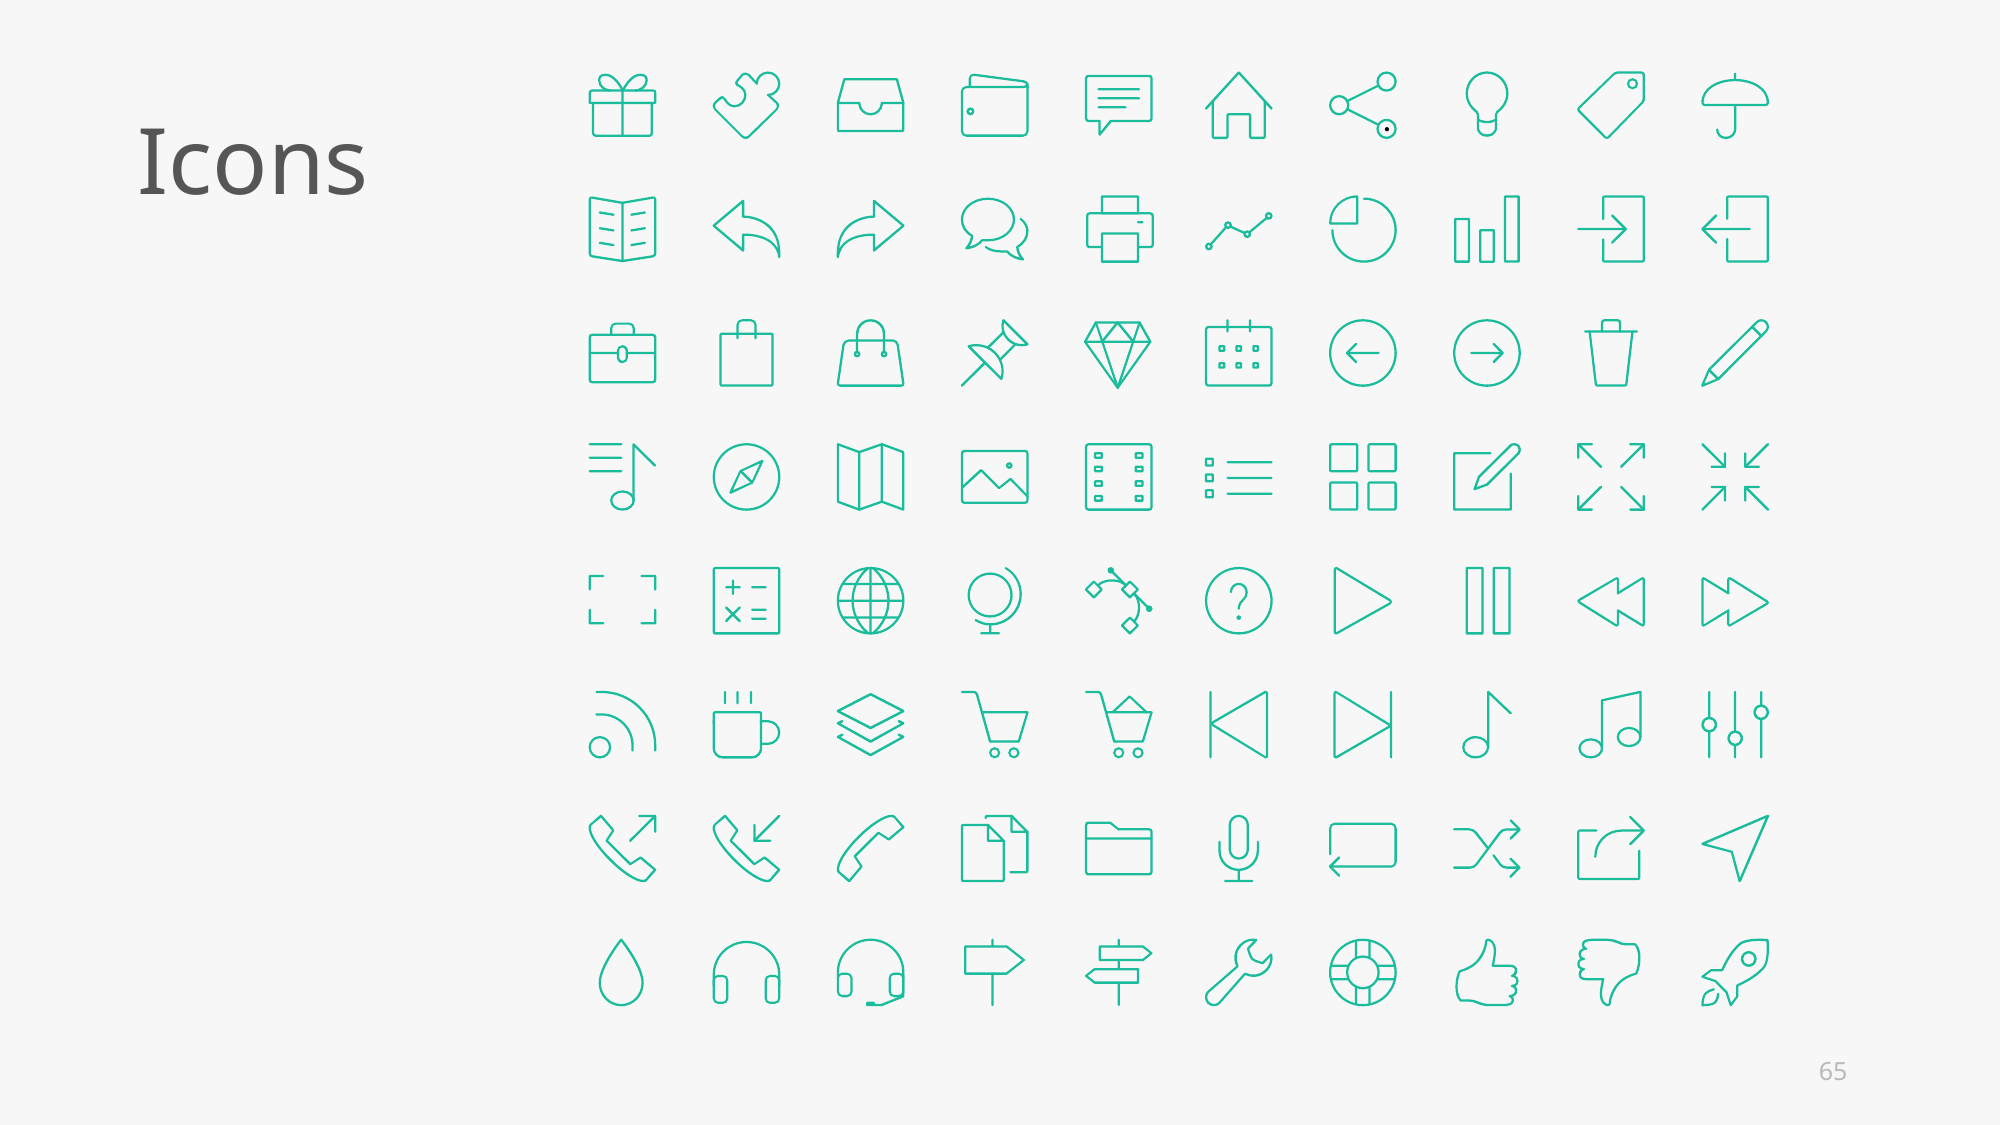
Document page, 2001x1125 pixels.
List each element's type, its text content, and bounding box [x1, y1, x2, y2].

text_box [588, 443, 657, 511]
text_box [1084, 443, 1153, 511]
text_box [1578, 690, 1642, 759]
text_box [1701, 72, 1770, 139]
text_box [960, 449, 1029, 504]
text_box [1455, 938, 1519, 1007]
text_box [1084, 690, 1153, 759]
slide_number 65 [1412, 1042, 1863, 1103]
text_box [960, 197, 1029, 261]
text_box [1577, 815, 1645, 881]
text_box [882, 443, 905, 511]
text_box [1465, 566, 1511, 635]
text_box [836, 319, 905, 387]
text_box [860, 501, 882, 511]
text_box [1329, 938, 1397, 1007]
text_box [1084, 566, 1153, 635]
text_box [960, 690, 1029, 759]
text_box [964, 938, 1026, 1007]
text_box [1218, 814, 1259, 883]
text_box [1701, 690, 1770, 759]
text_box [712, 940, 781, 1004]
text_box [1577, 443, 1645, 511]
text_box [1329, 822, 1397, 877]
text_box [1084, 821, 1153, 876]
text_box [836, 443, 859, 511]
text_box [1333, 690, 1393, 759]
text_box [1577, 577, 1645, 627]
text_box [1204, 71, 1273, 140]
text_box [1701, 577, 1770, 627]
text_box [1583, 319, 1639, 387]
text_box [1204, 937, 1274, 1007]
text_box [1084, 74, 1153, 136]
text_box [960, 814, 1029, 883]
text_box [598, 938, 644, 1007]
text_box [1209, 690, 1269, 759]
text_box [712, 690, 781, 759]
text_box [712, 443, 781, 511]
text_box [960, 73, 1029, 137]
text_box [1329, 195, 1397, 263]
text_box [588, 73, 657, 137]
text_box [1083, 321, 1152, 389]
text_box [836, 814, 905, 883]
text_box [836, 199, 905, 259]
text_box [1454, 195, 1520, 263]
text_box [1701, 195, 1770, 263]
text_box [712, 566, 781, 635]
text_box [1086, 195, 1154, 263]
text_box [719, 319, 774, 387]
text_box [588, 196, 657, 263]
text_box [967, 566, 1022, 635]
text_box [1701, 319, 1770, 387]
text_box [859, 443, 880, 453]
text_box [1577, 938, 1641, 1007]
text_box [1577, 71, 1645, 140]
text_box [1453, 319, 1521, 387]
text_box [712, 199, 781, 259]
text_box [1701, 443, 1770, 511]
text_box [587, 814, 657, 883]
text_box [836, 938, 905, 1007]
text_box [711, 814, 781, 883]
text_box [1329, 443, 1397, 511]
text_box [960, 319, 1029, 387]
text_box [1701, 814, 1770, 883]
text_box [1204, 566, 1273, 635]
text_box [1329, 71, 1397, 140]
text_box [1333, 566, 1393, 635]
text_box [836, 693, 905, 757]
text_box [836, 78, 905, 133]
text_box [588, 322, 657, 384]
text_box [712, 71, 781, 140]
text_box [1204, 319, 1273, 387]
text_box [1453, 443, 1522, 511]
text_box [588, 690, 657, 759]
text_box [1465, 71, 1509, 137]
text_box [1453, 819, 1521, 878]
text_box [588, 574, 657, 625]
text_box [1204, 211, 1273, 251]
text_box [1462, 690, 1512, 759]
list Icons [137, 108, 873, 224]
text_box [1329, 319, 1397, 387]
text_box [836, 566, 905, 635]
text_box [1577, 195, 1645, 263]
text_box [1084, 938, 1153, 1007]
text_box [1204, 457, 1273, 499]
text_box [1701, 938, 1771, 1007]
